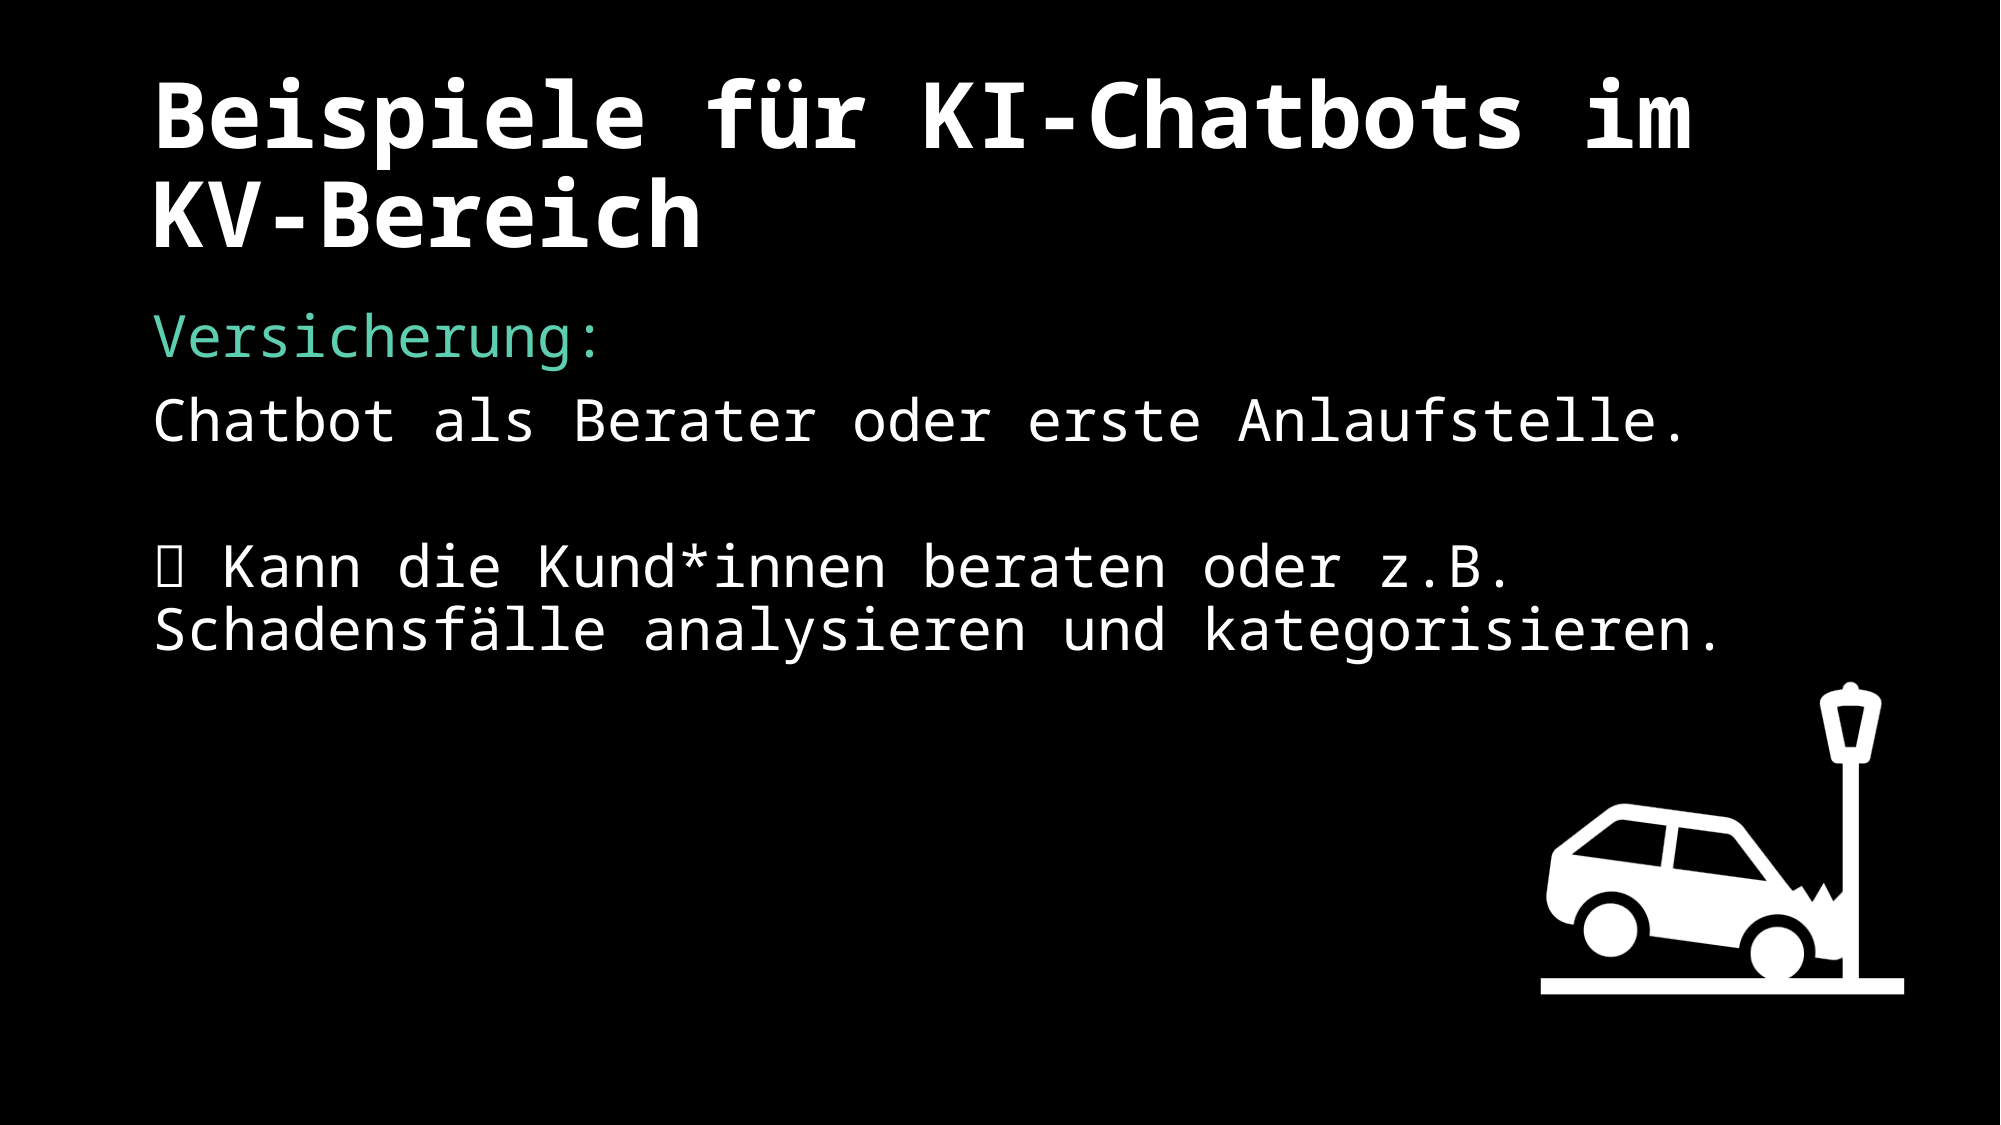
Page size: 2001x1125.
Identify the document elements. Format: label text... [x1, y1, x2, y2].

picture [1524, 639, 1921, 1036]
list Versicherung: Chatbot als Berater oder erste Anlaufstelle.  Kann die Kund*innen beraten oder z.B. Schadensfälle analysieren und kategorisieren. [137, 299, 1863, 1014]
title Beispiele für KI-Chatbots im KV-Bereich [137, 59, 1863, 278]
